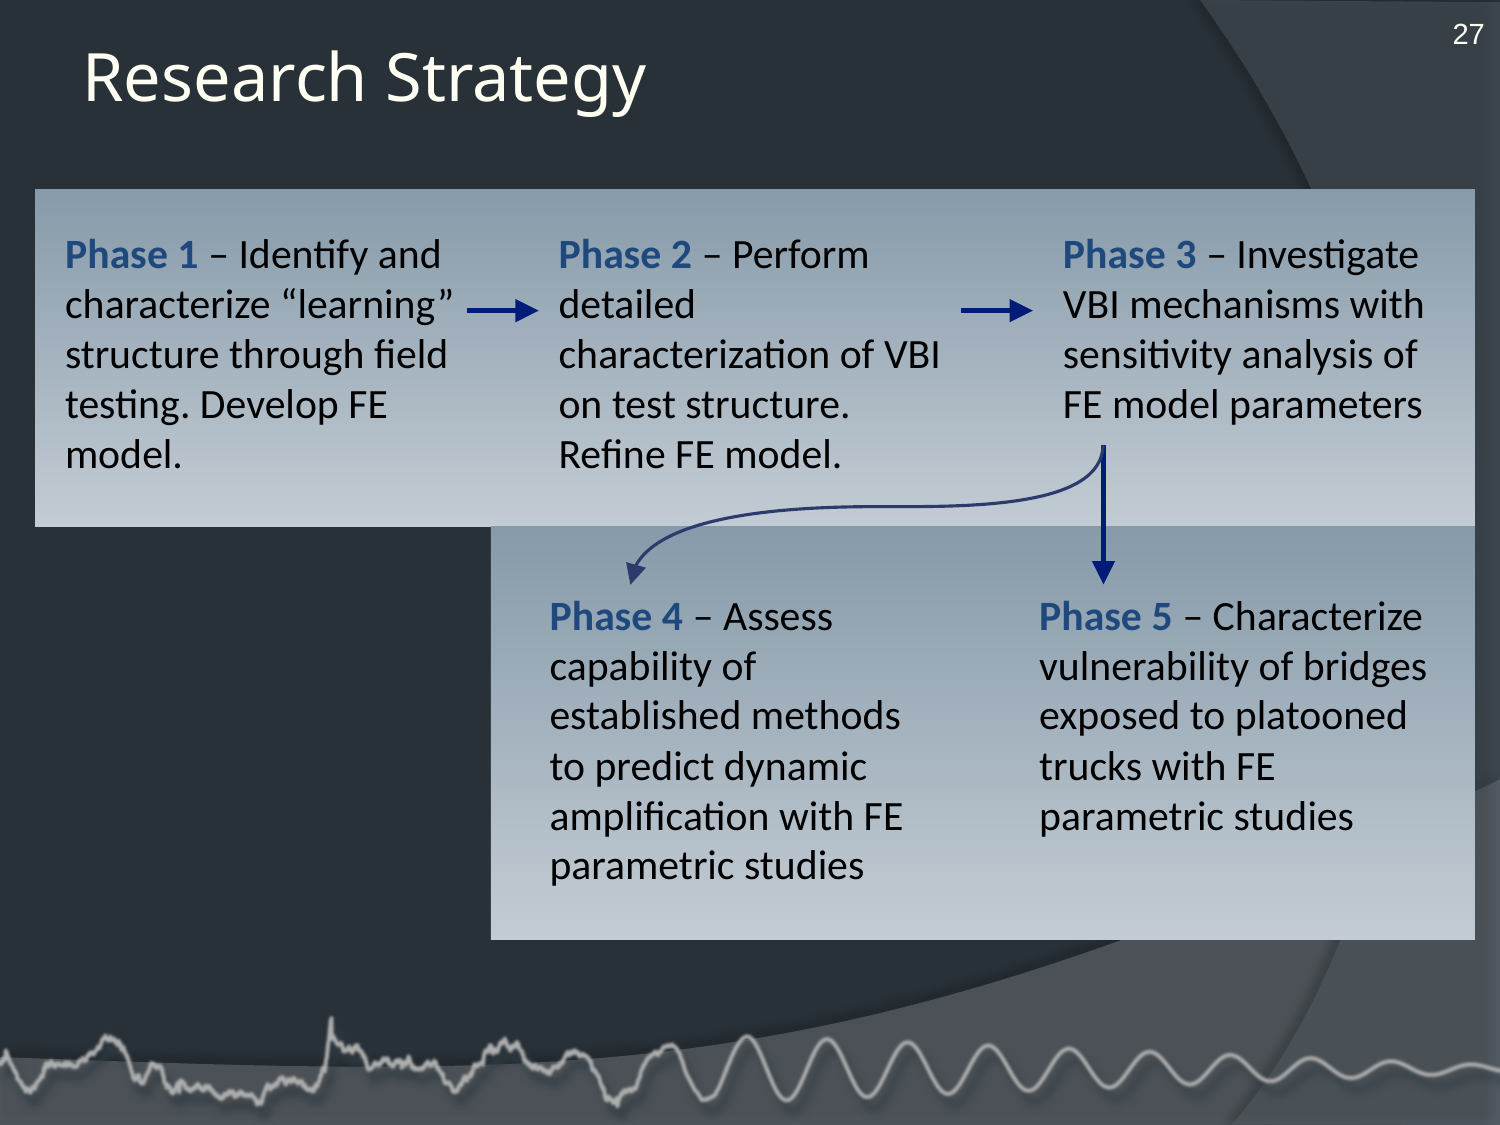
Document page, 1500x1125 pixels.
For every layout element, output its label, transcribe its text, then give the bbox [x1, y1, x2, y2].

text_box Phase 3 – Investigate VBI mechanisms with sensitivity analysis of FE model parameters [1032, 189, 1475, 435]
title Research Strategy [75, 24, 1425, 125]
text_box Phase 1 – Identify and characterize “learning” structure through field testing. Develop FE model. [35, 189, 493, 485]
text_box [489, 525, 1476, 941]
text_box Phase 2 – Perform detailed characterization of VBI on test structure. Refine FE model. [528, 189, 961, 485]
text_box [33, 188, 1476, 528]
text_box Phase 5 – Characterize vulnerability of bridges exposed to platooned trucks with FE parametric studies [1024, 580, 1445, 846]
slide_number 27 [1374, 0, 1500, 60]
text_box Phase 4 – Assess capability of established methods to predict dynamic amplification with FE parametric studies [534, 580, 955, 896]
text_box [626, 447, 1094, 585]
picture [0, 987, 1500, 1125]
